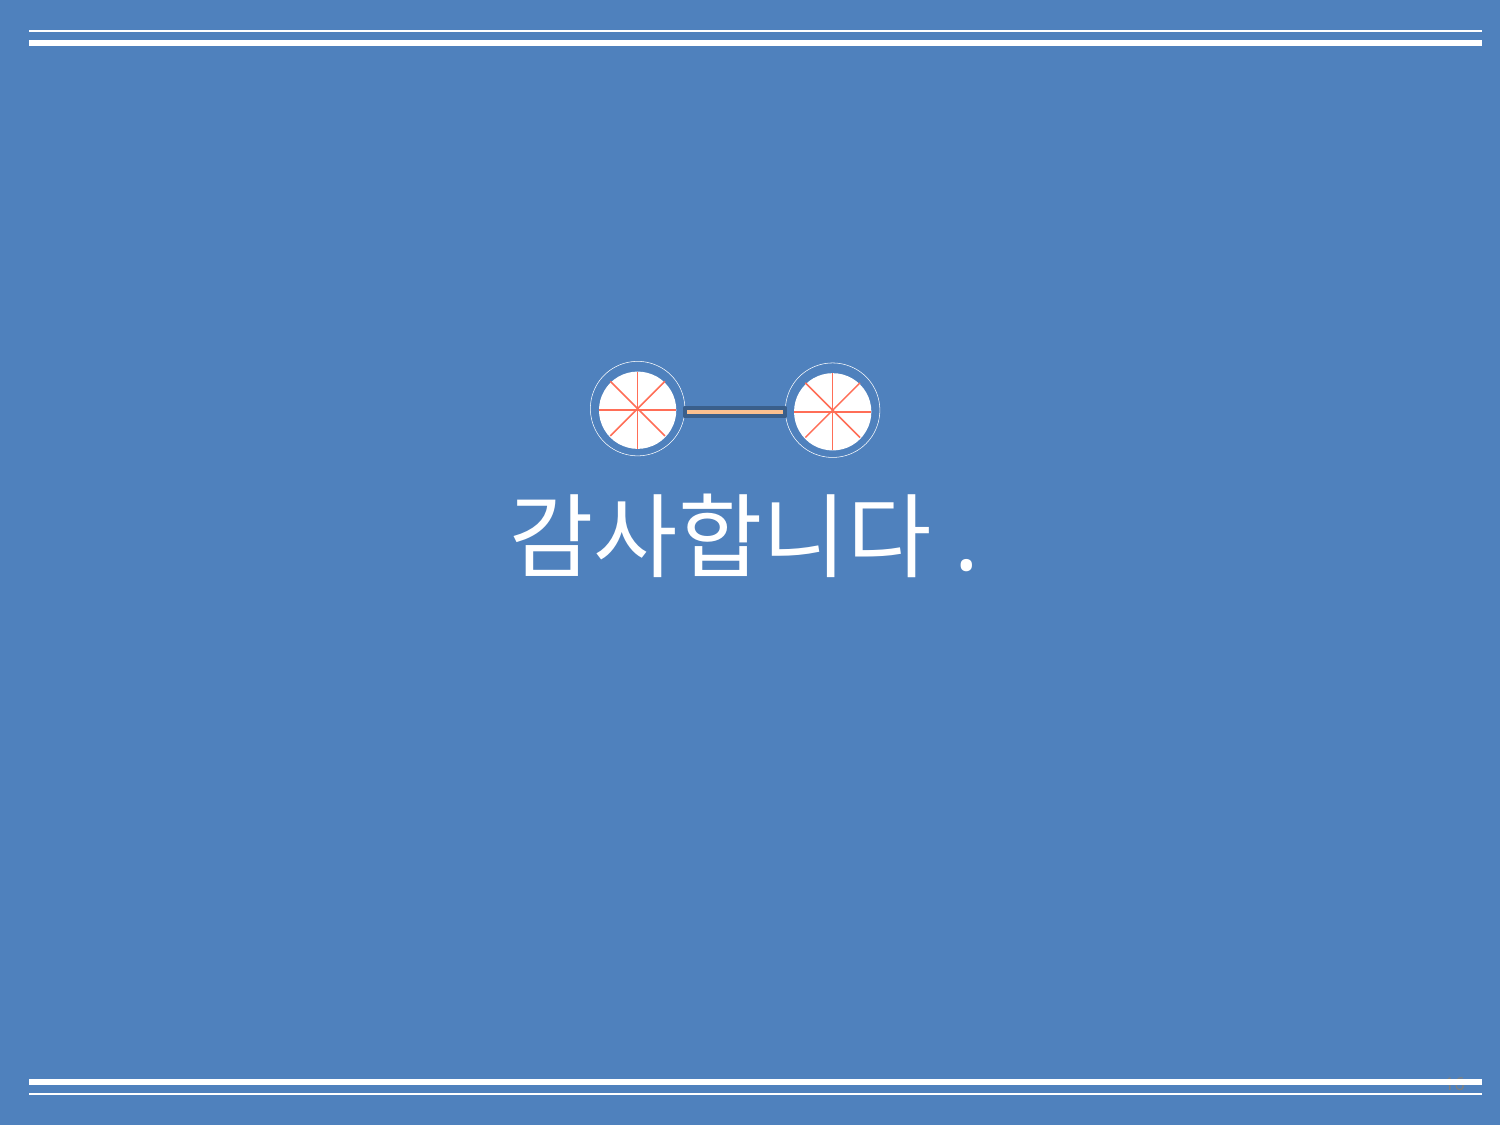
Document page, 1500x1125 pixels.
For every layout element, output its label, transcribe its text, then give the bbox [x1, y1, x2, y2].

text_box [690, 406, 780, 418]
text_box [785, 362, 881, 458]
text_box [590, 361, 686, 457]
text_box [29, 1081, 1483, 1095]
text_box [29, 30, 1483, 43]
text_box 감사합니다. [490, 471, 999, 597]
